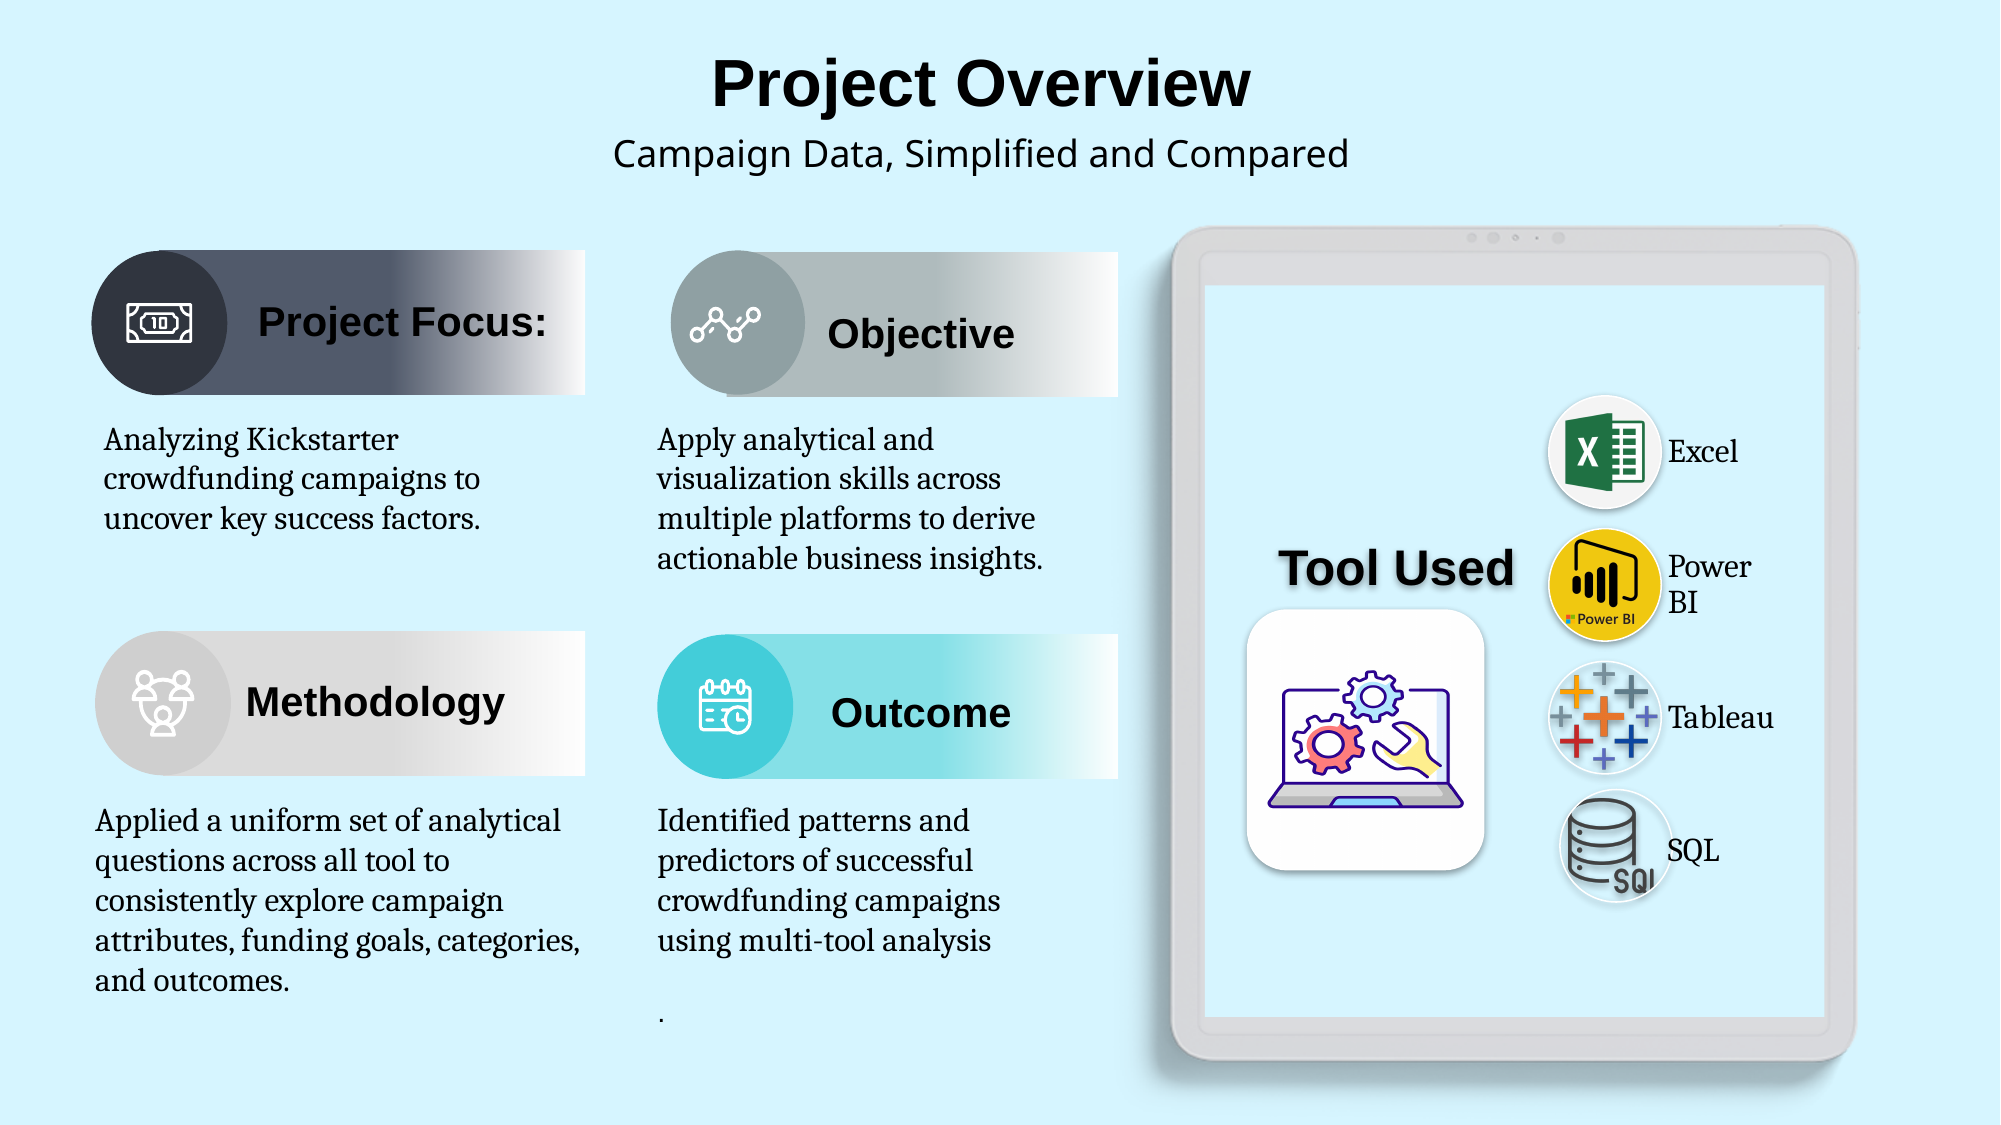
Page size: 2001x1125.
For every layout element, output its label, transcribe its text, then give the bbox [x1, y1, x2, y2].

text_box Campaign Data, Simplified and Compared [389, 122, 1574, 183]
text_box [91, 250, 1119, 1014]
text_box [1204, 285, 1825, 1018]
text_box Project Overview [389, 32, 1574, 122]
picture [1079, 224, 1861, 1125]
